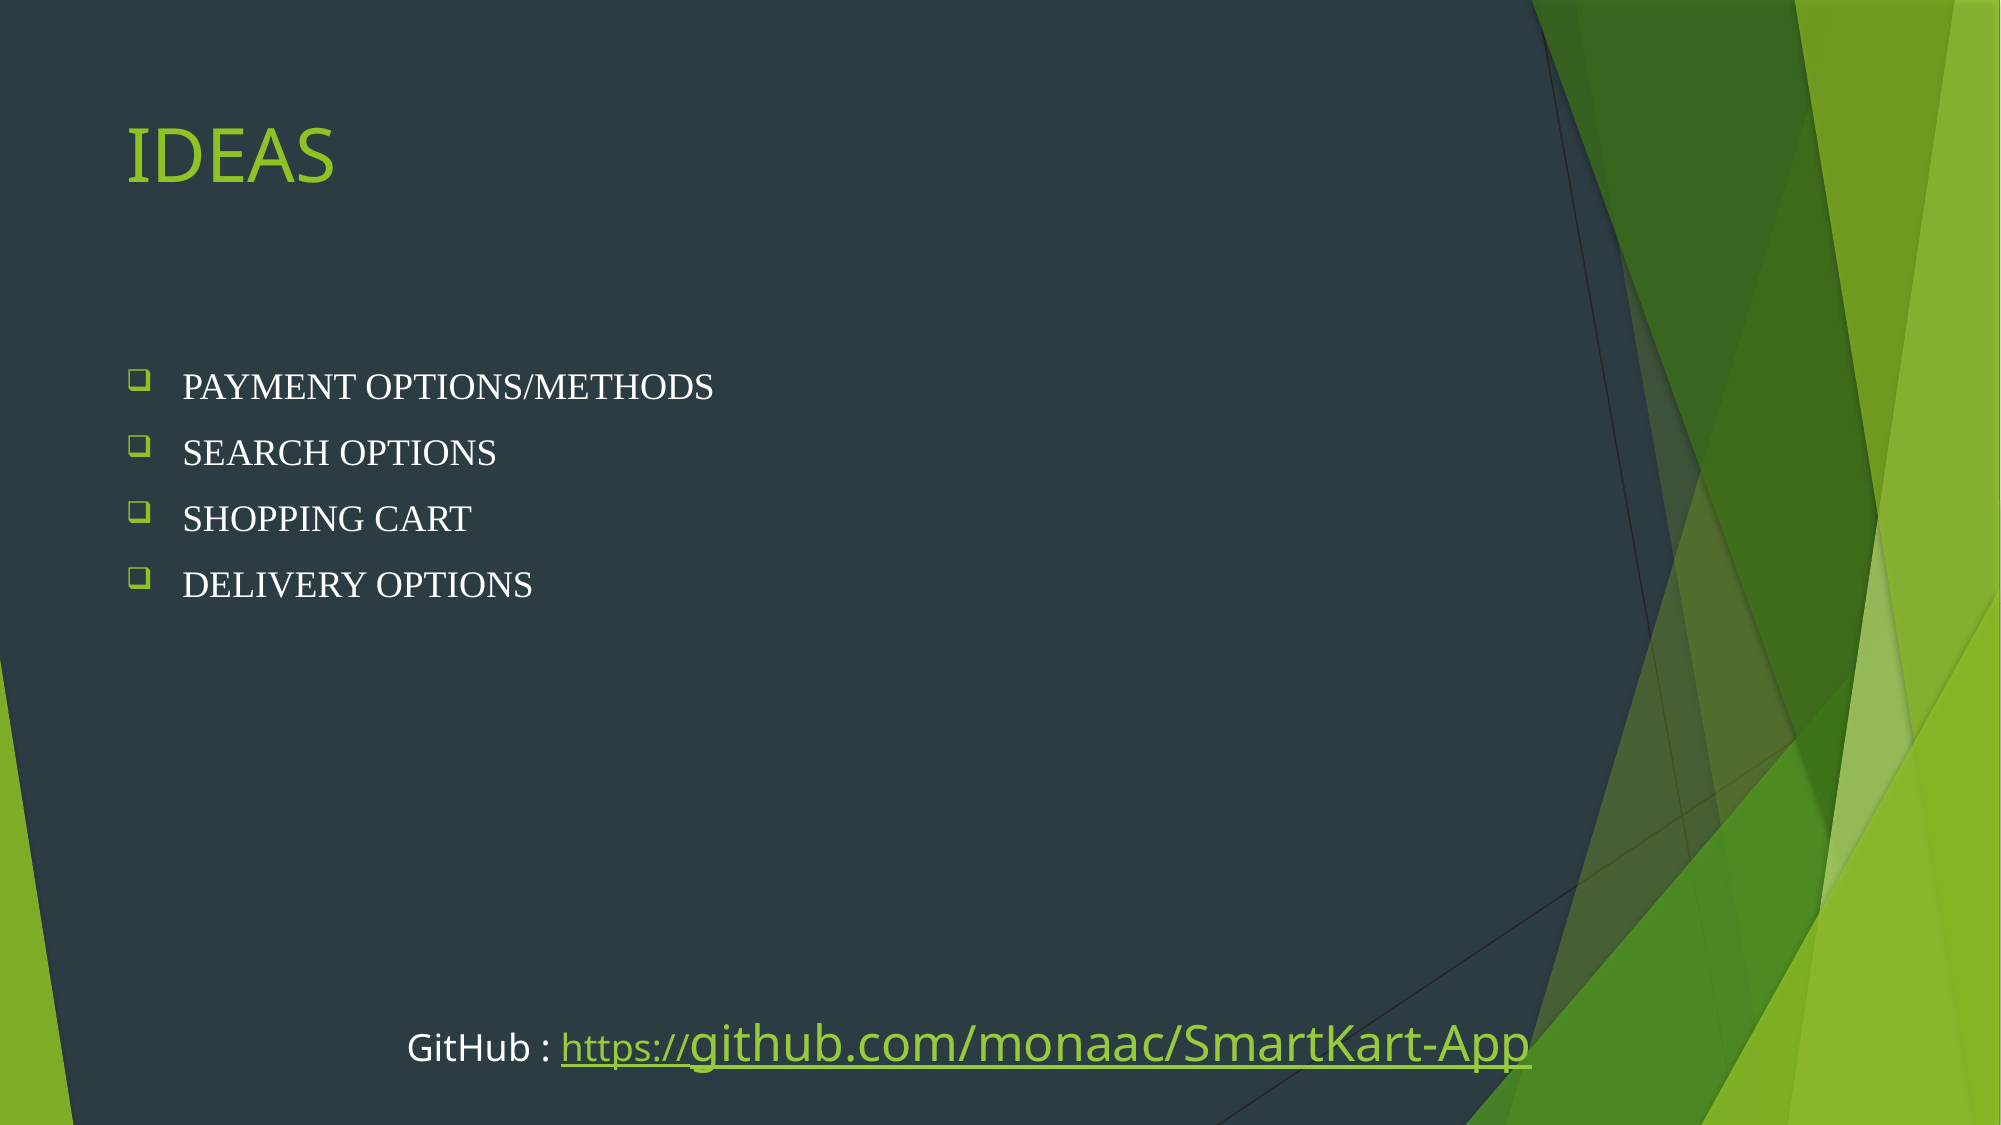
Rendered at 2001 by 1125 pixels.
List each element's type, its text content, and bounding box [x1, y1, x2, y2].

list PAYMENT OPTIONS/METHODS SEARCH OPTIONS SHOPPING CART DELIVERY OPTIONS [111, 354, 1522, 992]
title IDEAS [111, 99, 1522, 317]
text_box GitHub : https://github.com/monaac/SmartKart-App [391, 1003, 1547, 1125]
